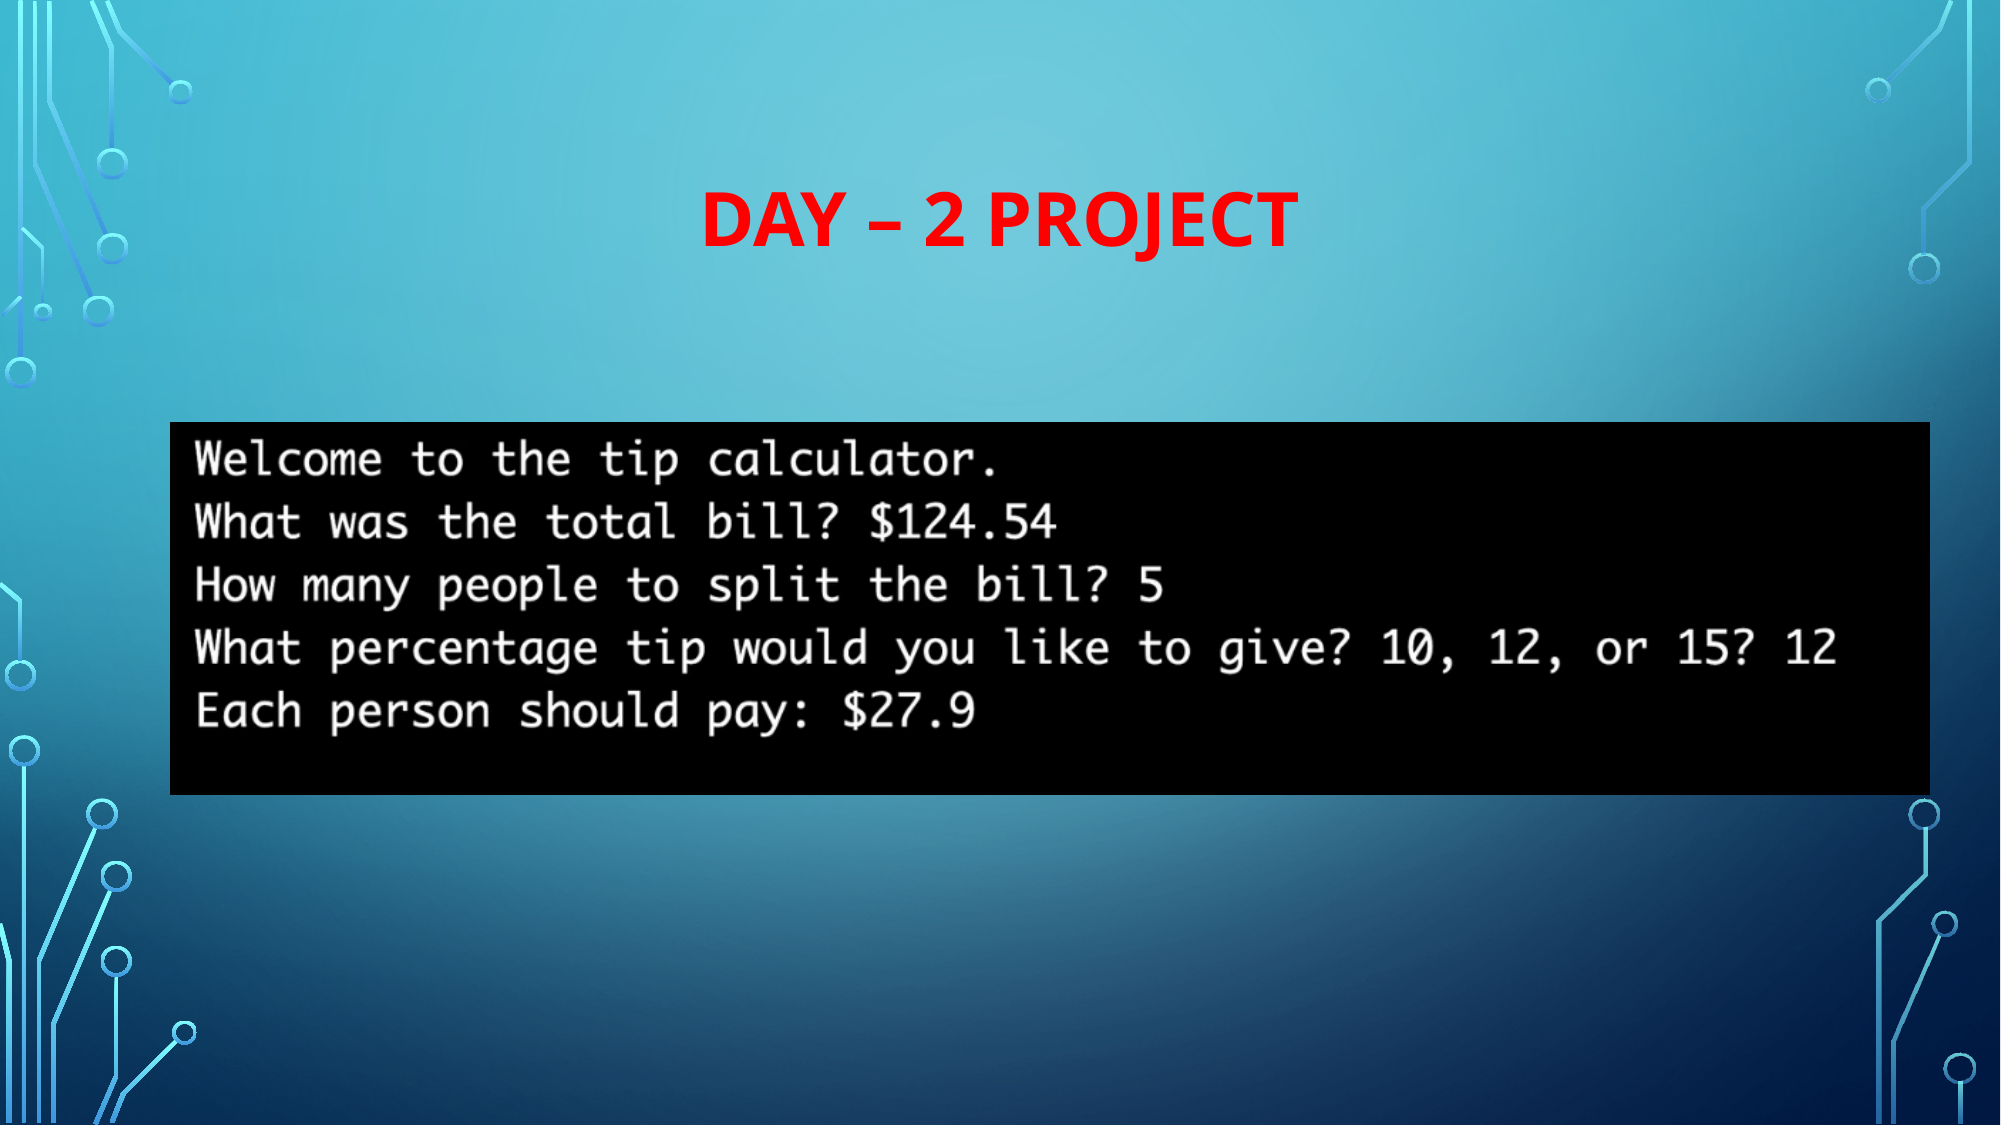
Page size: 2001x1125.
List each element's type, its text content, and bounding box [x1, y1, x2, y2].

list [169, 422, 1930, 796]
title Day – 2 Project [187, 101, 1813, 344]
